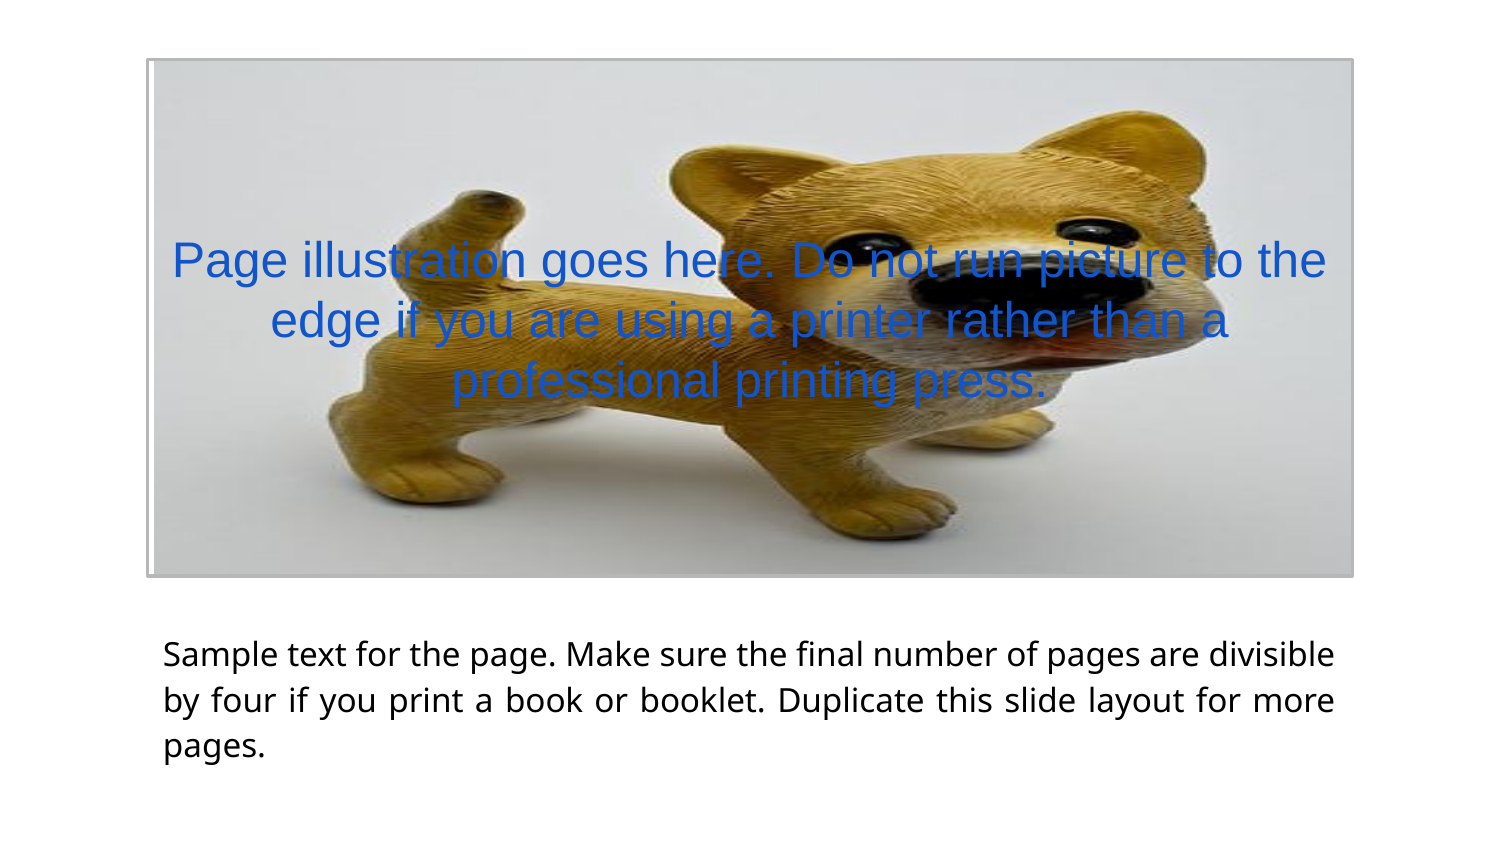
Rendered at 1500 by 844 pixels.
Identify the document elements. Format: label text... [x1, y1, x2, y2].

text_box Sample text for the page. Make sure the final number of pages are divisible by four if you print a book or booklet. Duplicate this slide layout for more pages. [147, 611, 1353, 810]
picture [153, 59, 1353, 577]
